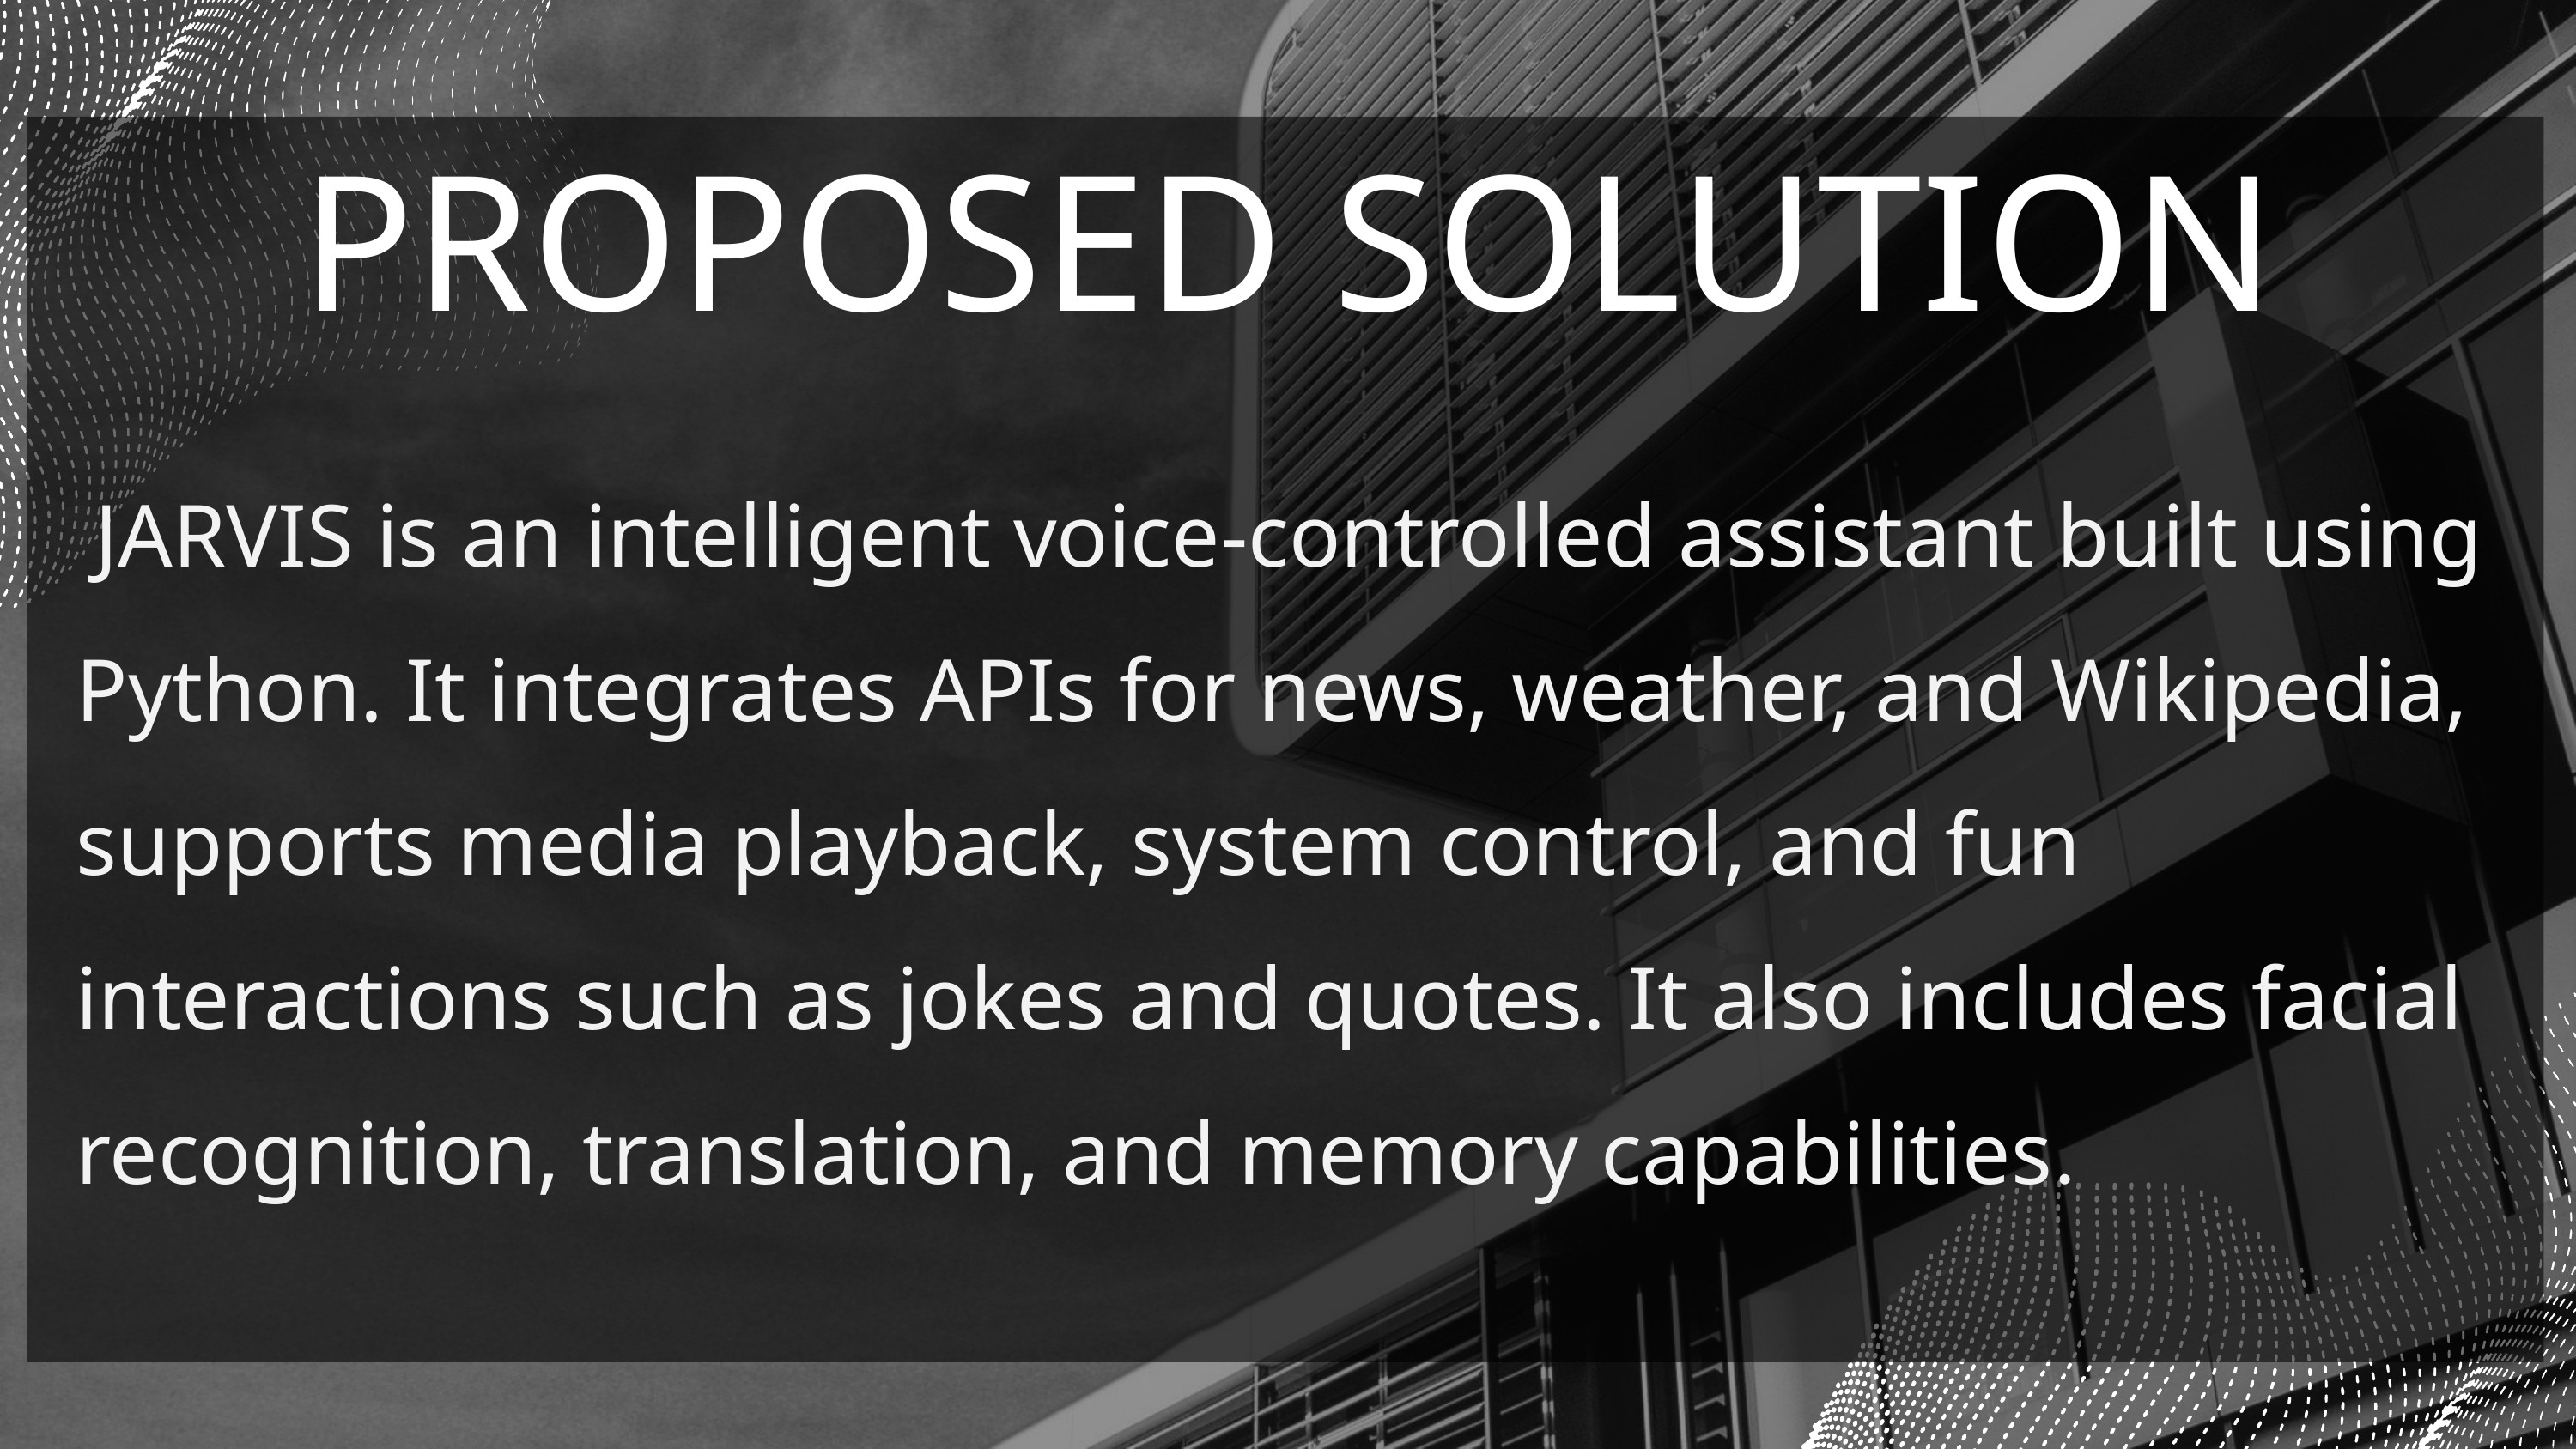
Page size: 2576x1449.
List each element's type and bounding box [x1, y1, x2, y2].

text_box [1594, 874, 2576, 1449]
text_box [695, 0, 2576, 874]
text_box [27, 116, 2544, 1363]
text_box [0, 0, 695, 760]
text_box [0, 760, 1594, 1449]
